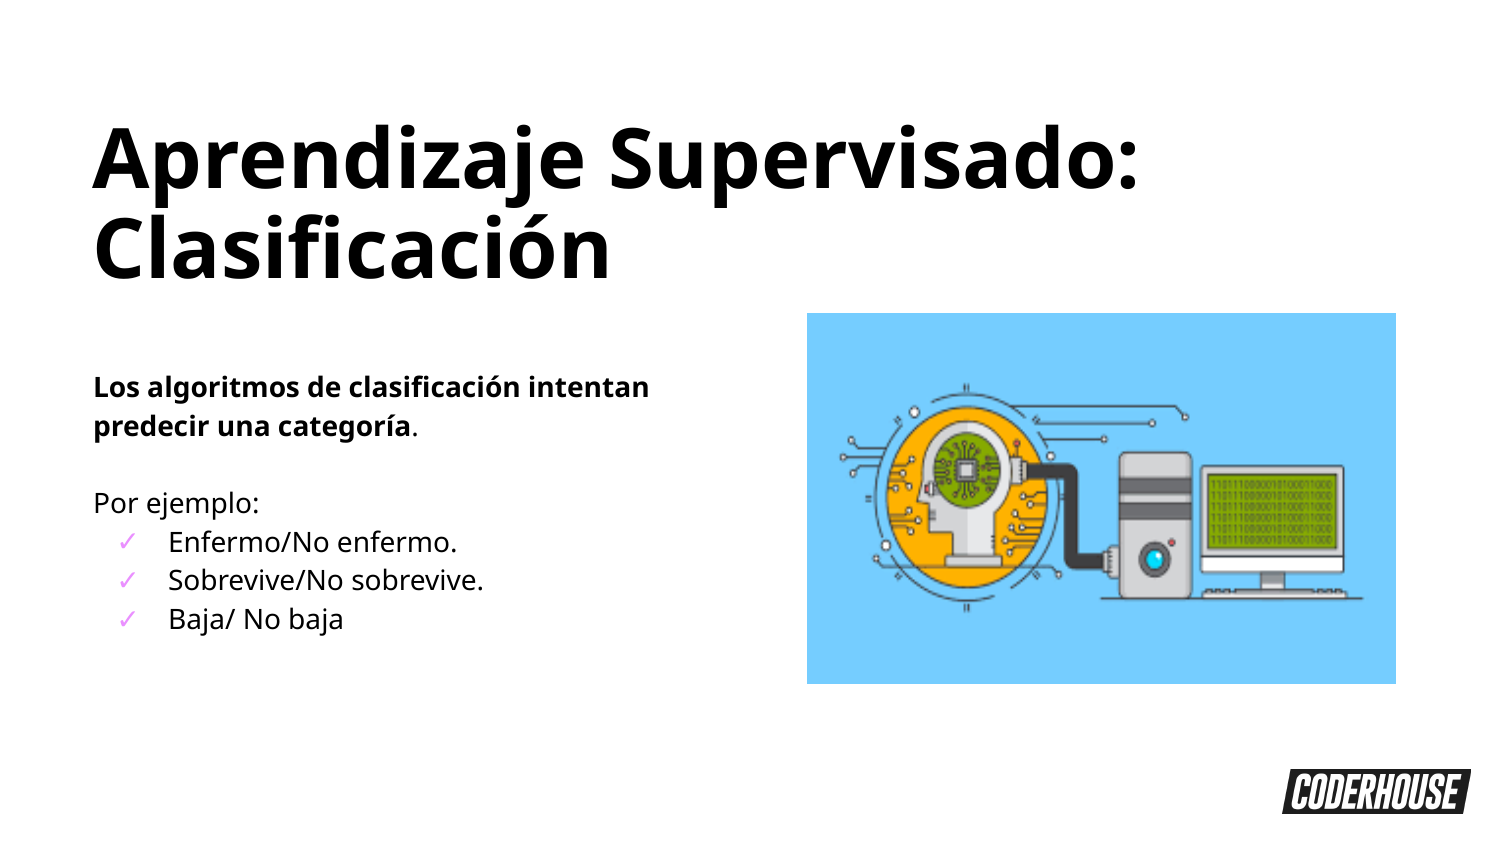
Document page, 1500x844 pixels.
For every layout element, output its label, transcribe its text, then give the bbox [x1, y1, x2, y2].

picture [1281, 769, 1471, 814]
text_box Aprendizaje Supervisado: Clasificación [77, 101, 1414, 312]
picture [807, 313, 1396, 685]
text_box Los algoritmos de clasificación intentan predecir una categoría. Por ejemplo: Enfermo/No enfermo. Sobrevive/No sobrevive. Baja/ No baja [78, 349, 708, 651]
